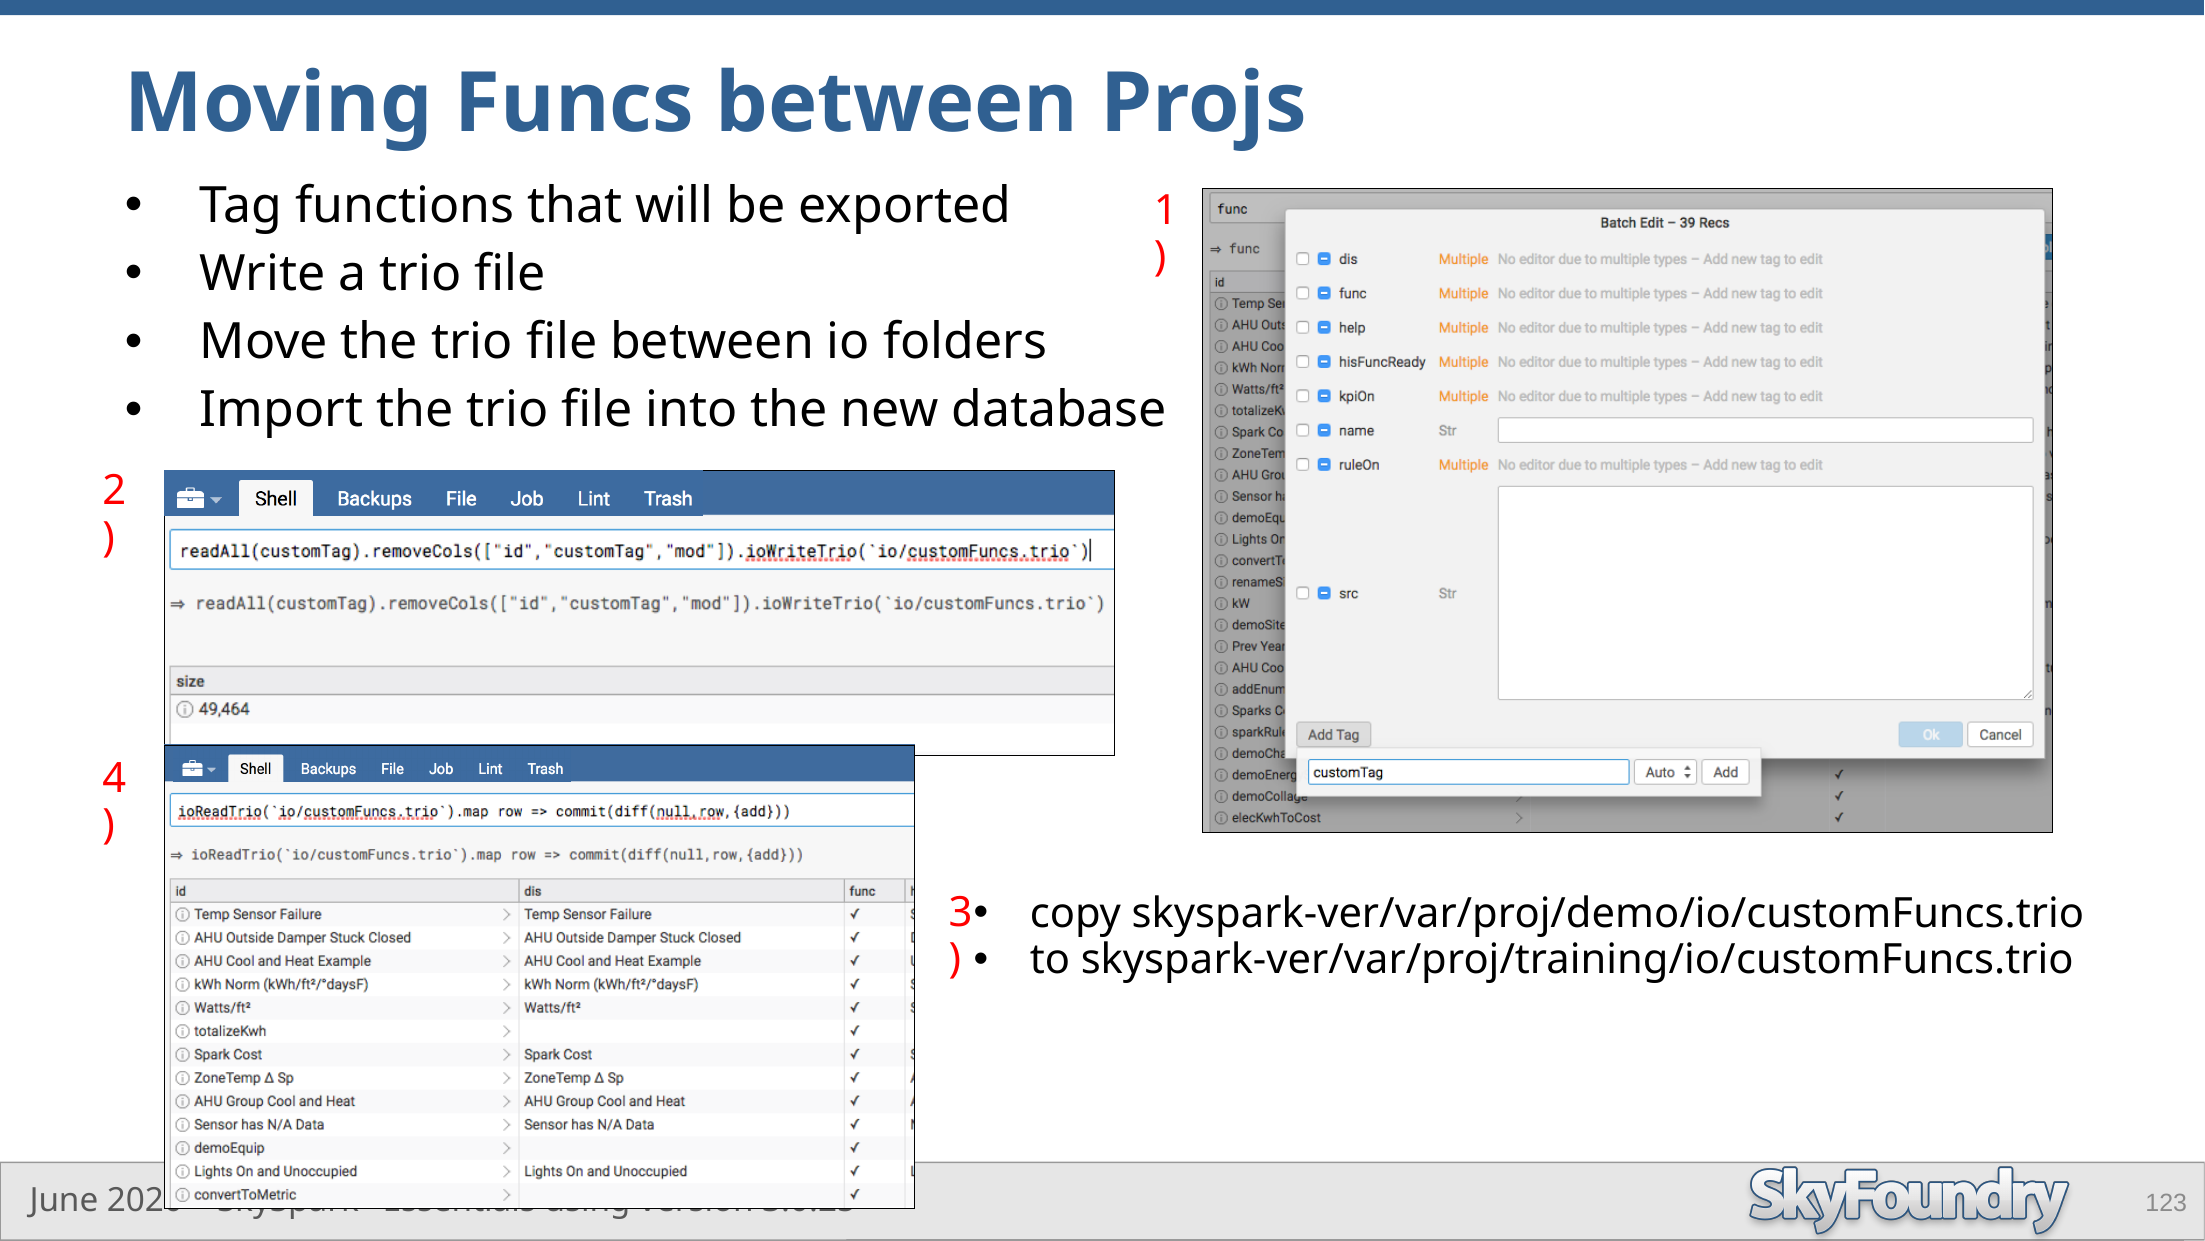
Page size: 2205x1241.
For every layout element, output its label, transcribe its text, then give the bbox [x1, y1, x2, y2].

picture [1739, 1236, 2076, 1241]
text_box 1) [1153, 182, 1189, 233]
text_box 3) [948, 884, 958, 935]
picture [1202, 187, 2053, 833]
text_box 4) [102, 750, 138, 801]
list Tag functions that will be exported Write a trio file Move the trio file between io folders Import the trio file into the new database [110, 170, 2094, 1059]
text_box copy skyspark-ver/var/proj/demo/io/customFuncs.trio to skyspark-ver/var/proj/training/io/customFuncs.trio [958, 882, 2100, 991]
picture [164, 469, 1116, 1209]
title Moving Funcs between Projs [110, 49, 2094, 158]
text_box 2) [102, 463, 138, 514]
picture [1739, 1145, 2076, 1170]
slide_number 123 [1706, 1170, 2203, 1236]
